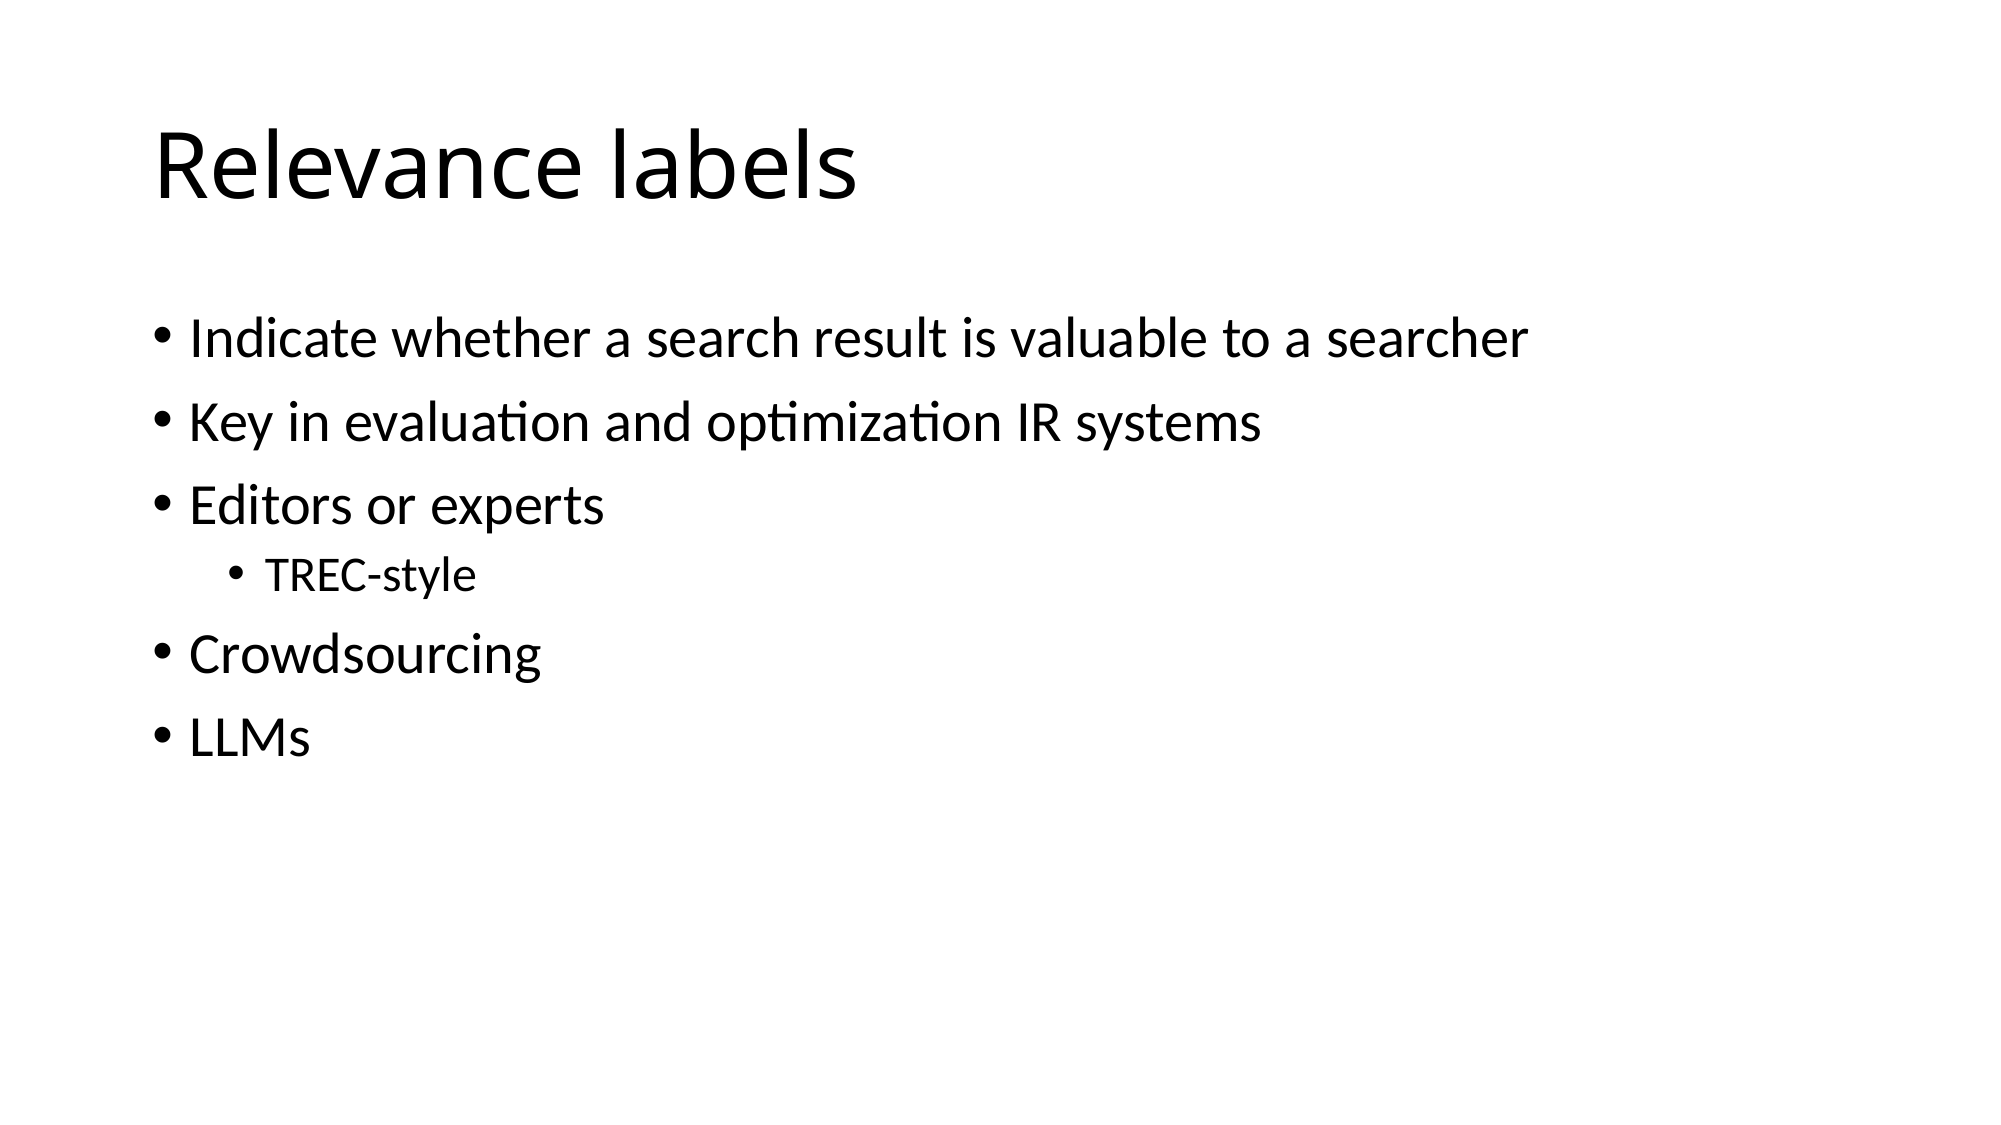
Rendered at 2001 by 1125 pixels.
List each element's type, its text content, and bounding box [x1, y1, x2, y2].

list Indicate whether a search result is valuable to a searcher Key in evaluation and optimization IR systems Editors or experts TREC-style Crowdsourcing LLMs [137, 299, 1863, 1014]
title Relevance labels [137, 59, 1863, 278]
